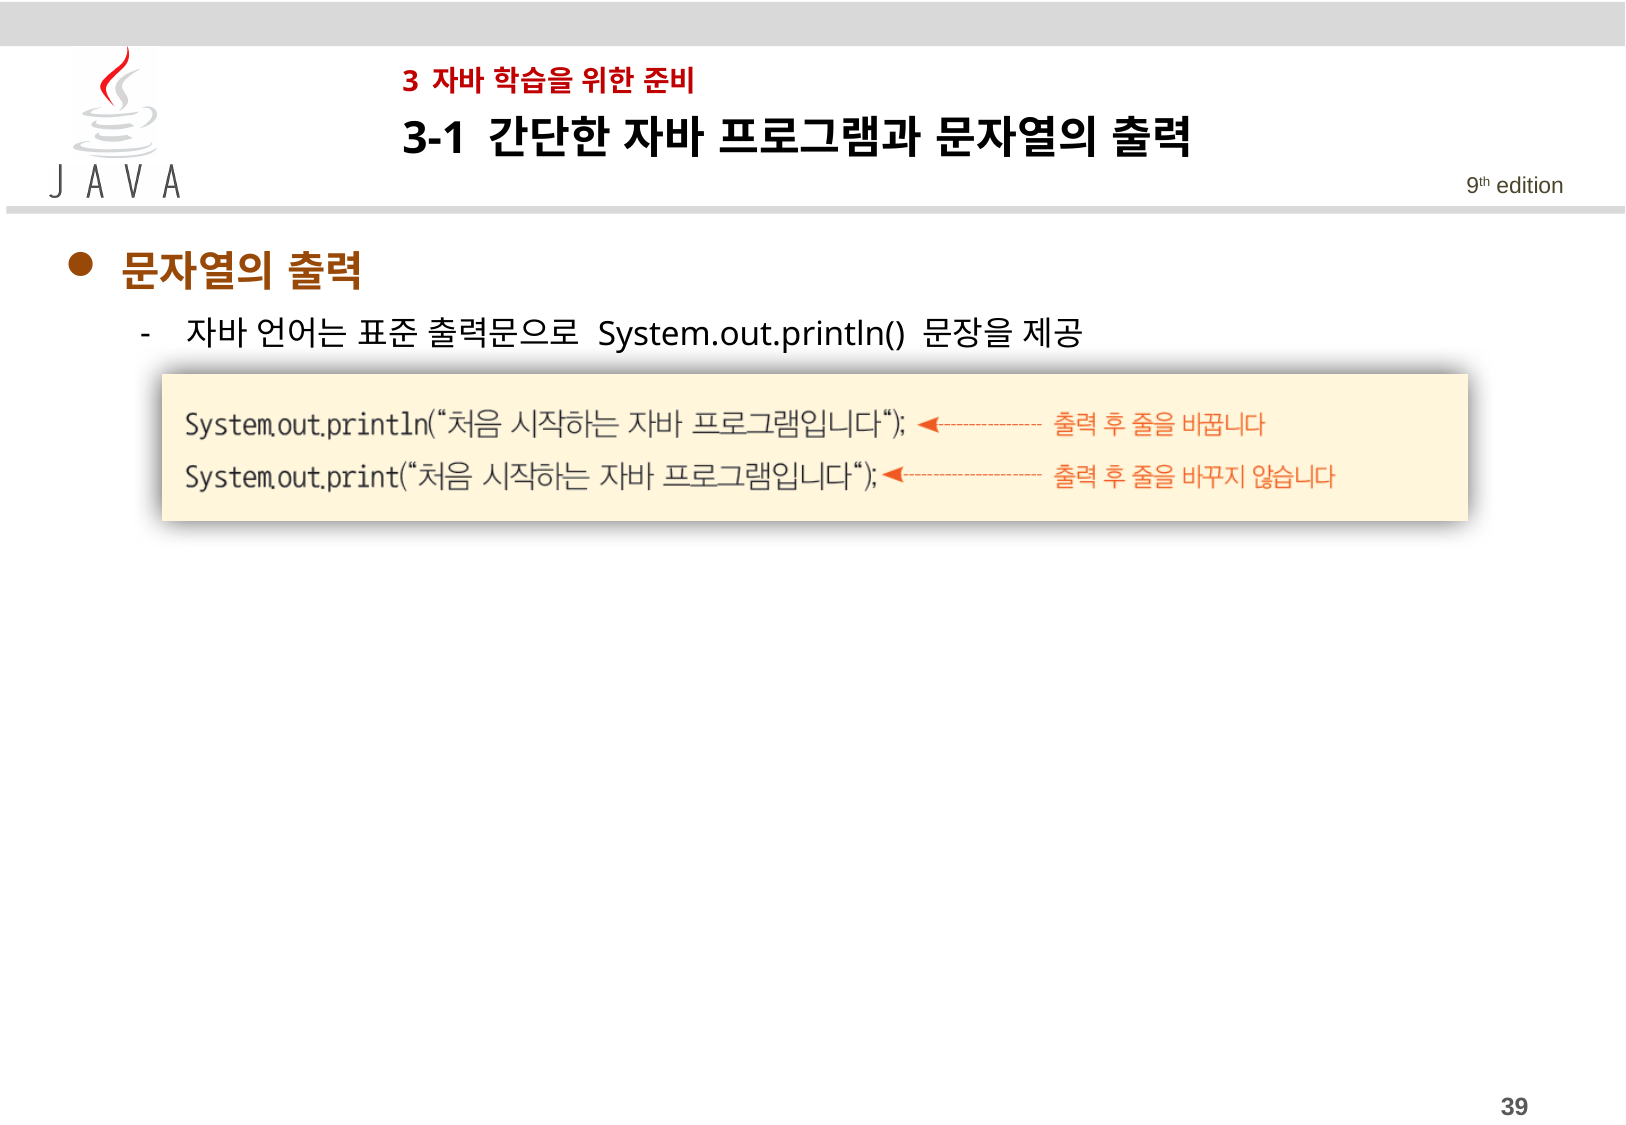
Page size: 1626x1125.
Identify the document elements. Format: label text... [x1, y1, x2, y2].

list 문자열의 출력 자바 언어는 표준 출력문으로 System.out.println() 문장을 제공 [48, 223, 1564, 1064]
title 3 자바 학습을 위한 준비 [387, 54, 1393, 105]
picture [49, 164, 180, 198]
list 3-1 간단한 자바 프로그램과 문자열의 출력 [387, 101, 1545, 171]
slide_number 39 [1164, 1074, 1544, 1125]
picture [73, 46, 157, 158]
picture [162, 374, 1468, 521]
